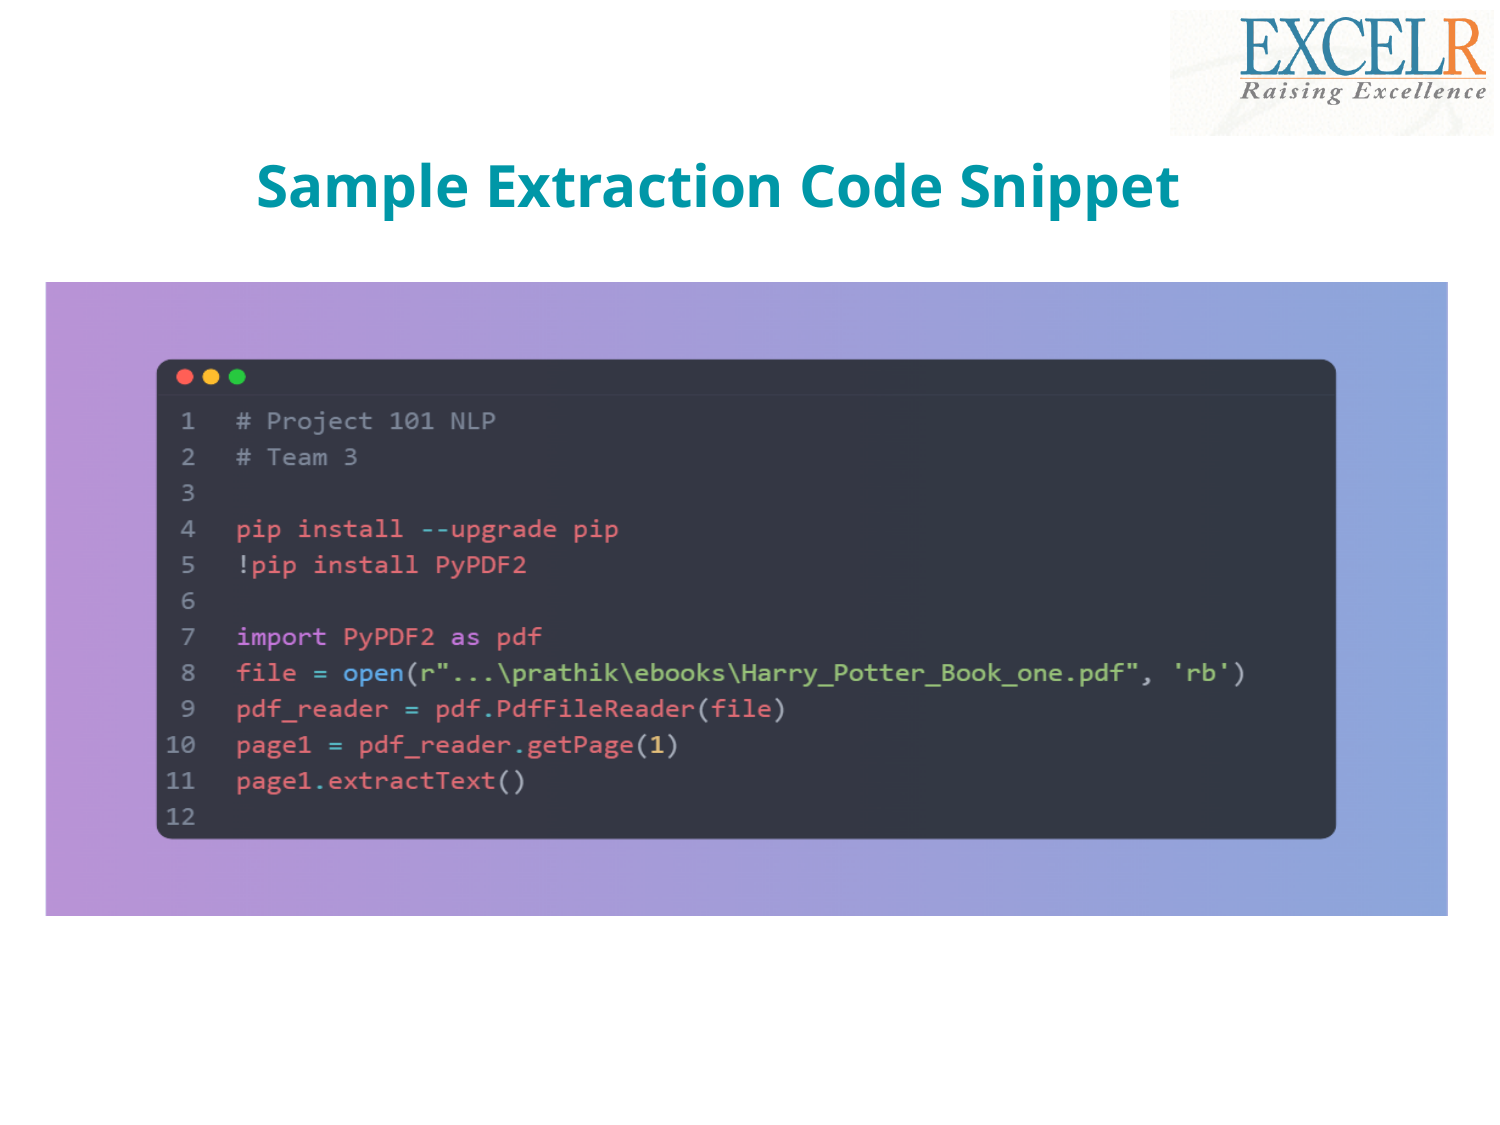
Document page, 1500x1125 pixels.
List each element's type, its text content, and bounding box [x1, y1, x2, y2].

picture [1169, 9, 1494, 136]
text_box Sample Extraction Code Snippet [144, 148, 1292, 280]
picture [44, 282, 1449, 916]
